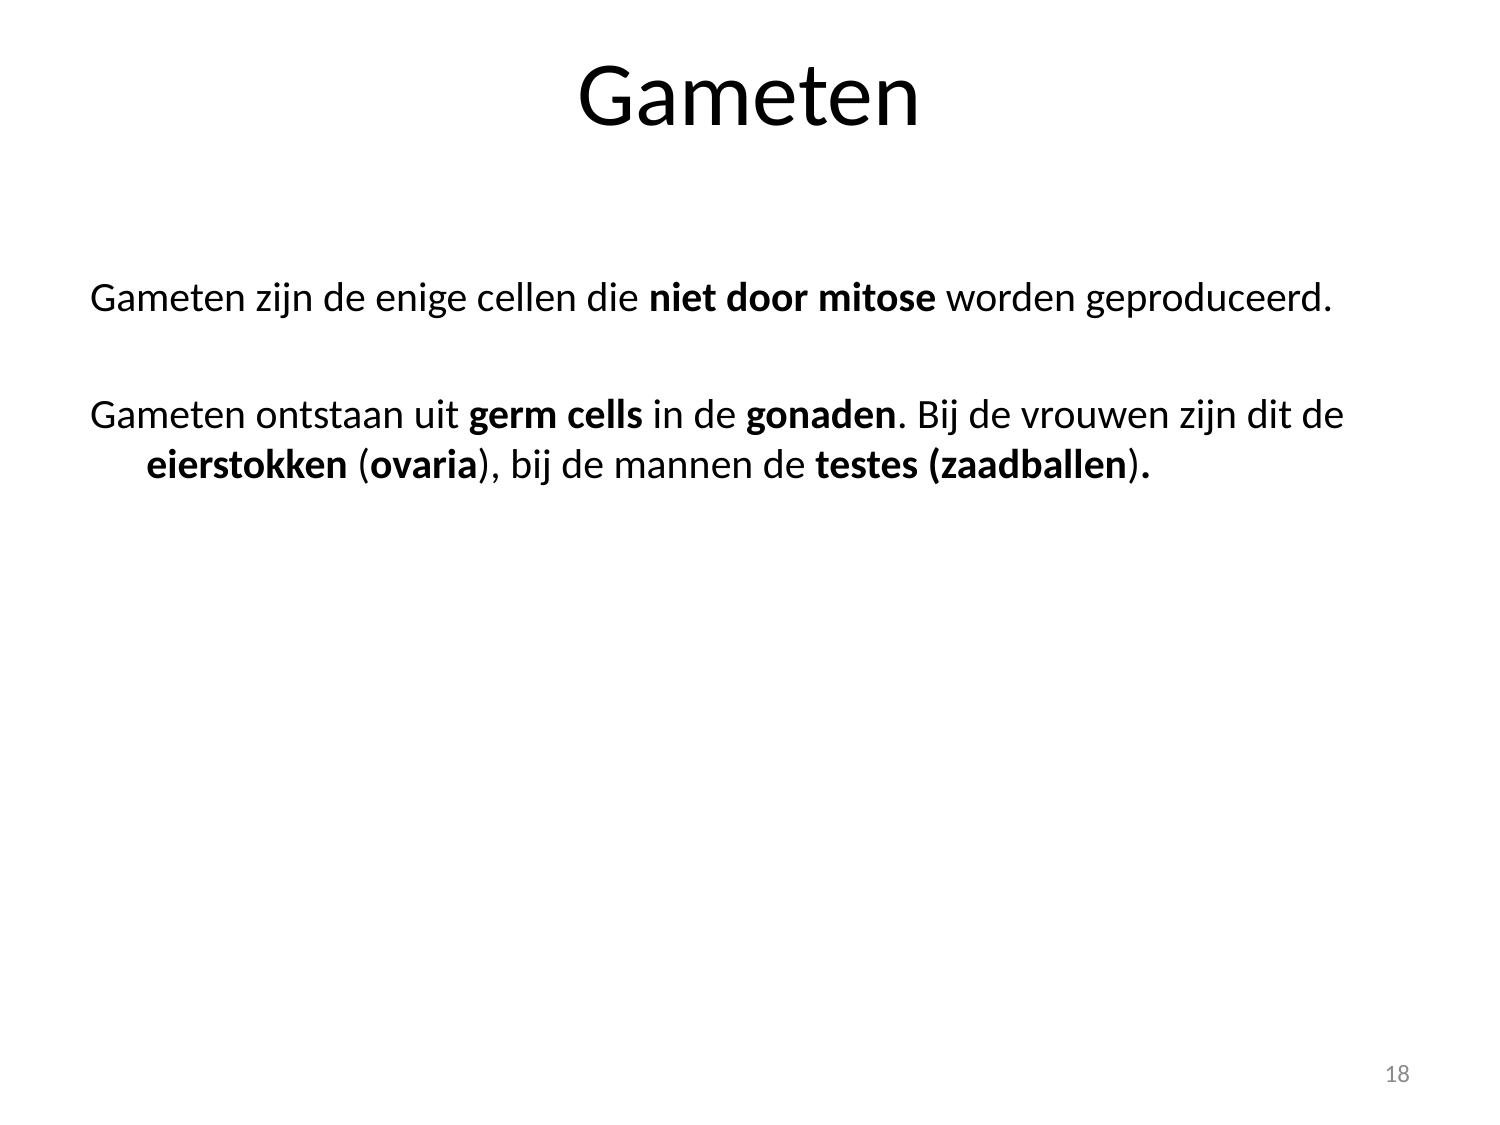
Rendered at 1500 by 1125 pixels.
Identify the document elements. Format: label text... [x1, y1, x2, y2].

title Gameten [75, 0, 1425, 183]
list Gameten zijn de enige cellen die niet door mitose worden geproduceerd. Gameten ontstaan uit germ cells in de gonaden. Bij de vrouwen zijn dit de eierstokken (ovaria), bij de mannen de testes (zaadballen). [75, 262, 1425, 1005]
slide_number 18 [1074, 1042, 1425, 1103]
